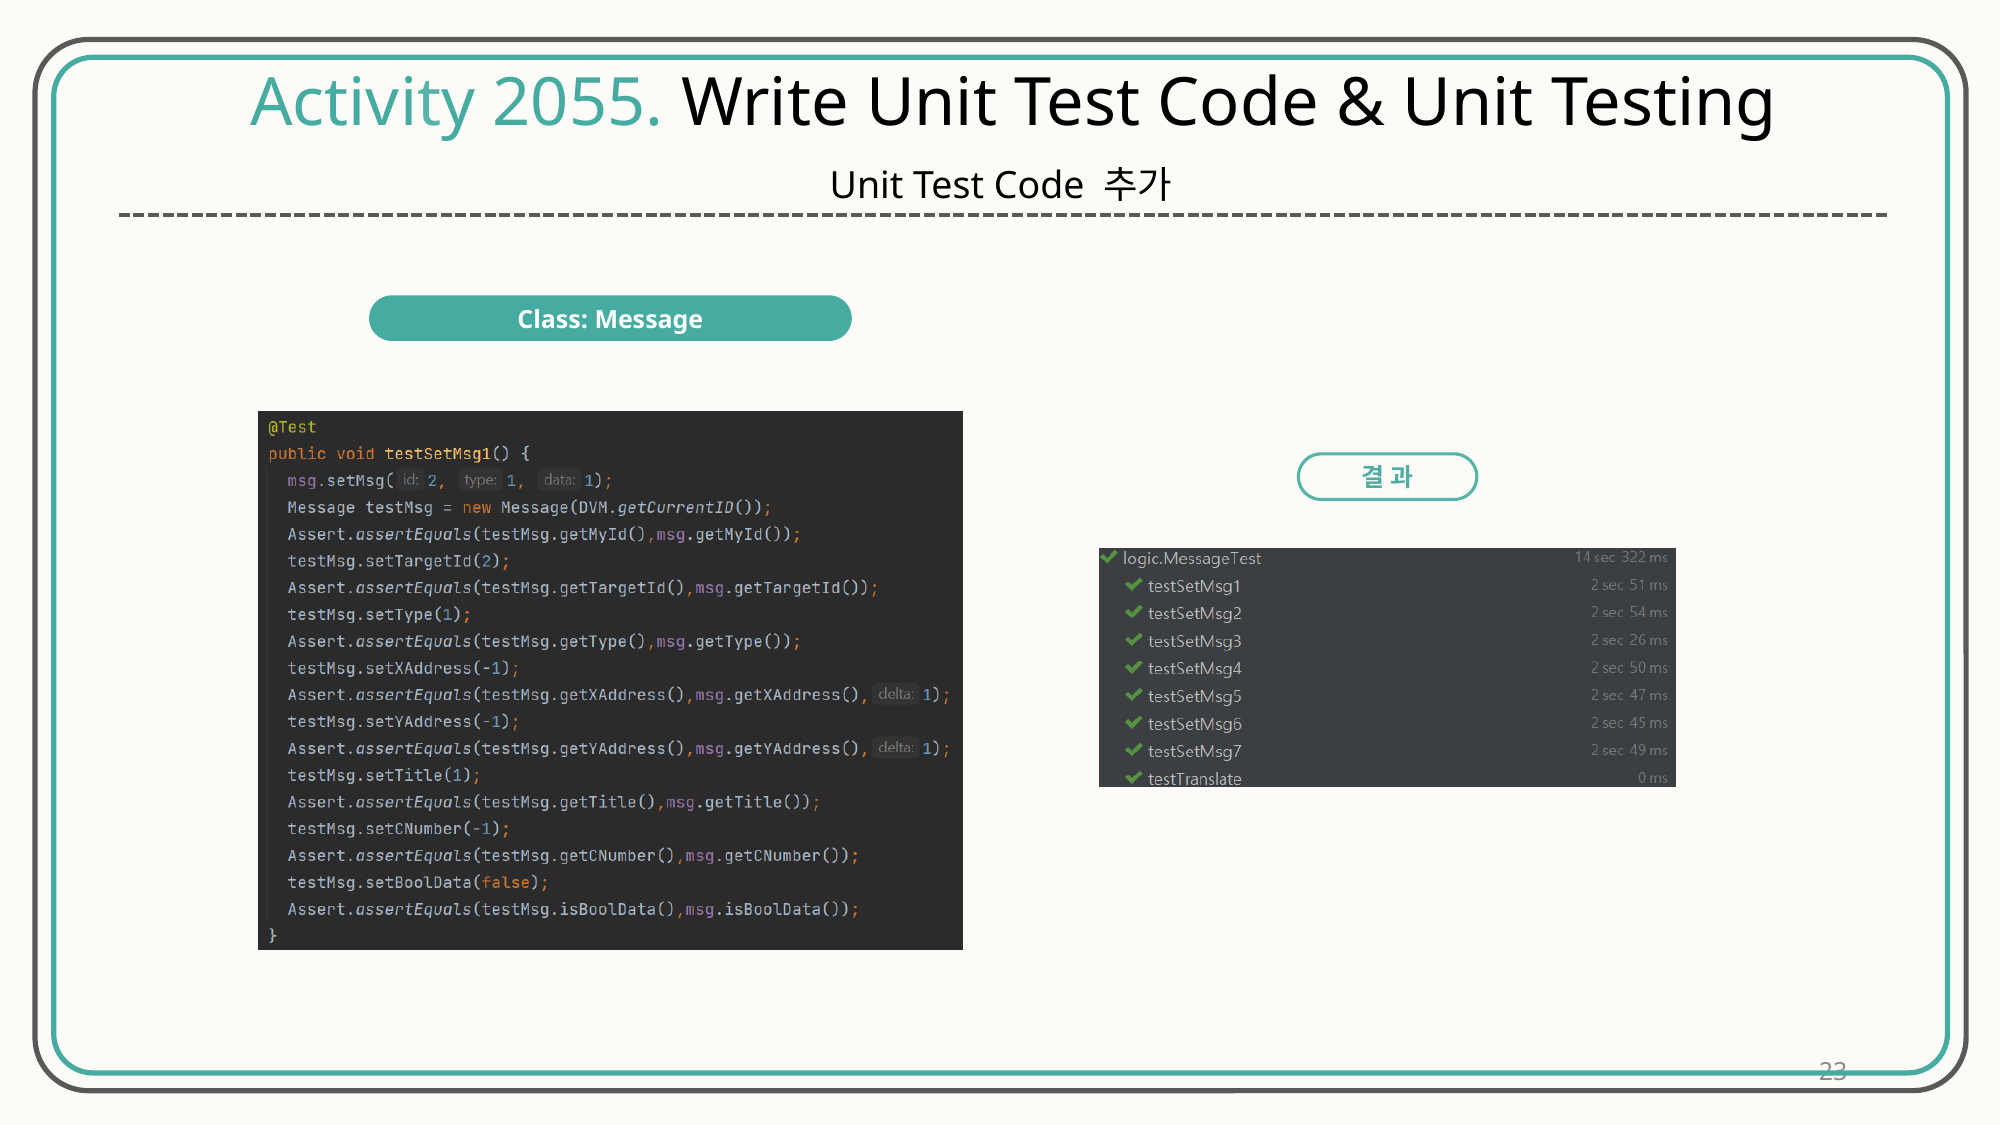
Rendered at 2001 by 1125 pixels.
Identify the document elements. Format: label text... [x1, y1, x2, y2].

text_box [33, 38, 1968, 1092]
text_box 결 과 [1297, 452, 1478, 501]
picture [1099, 548, 1676, 787]
slide_number 23 [1412, 1042, 1863, 1103]
picture [258, 411, 963, 950]
text_box Class: Message [368, 294, 853, 343]
text_box Unit Test Code 추가 [491, 153, 1511, 214]
